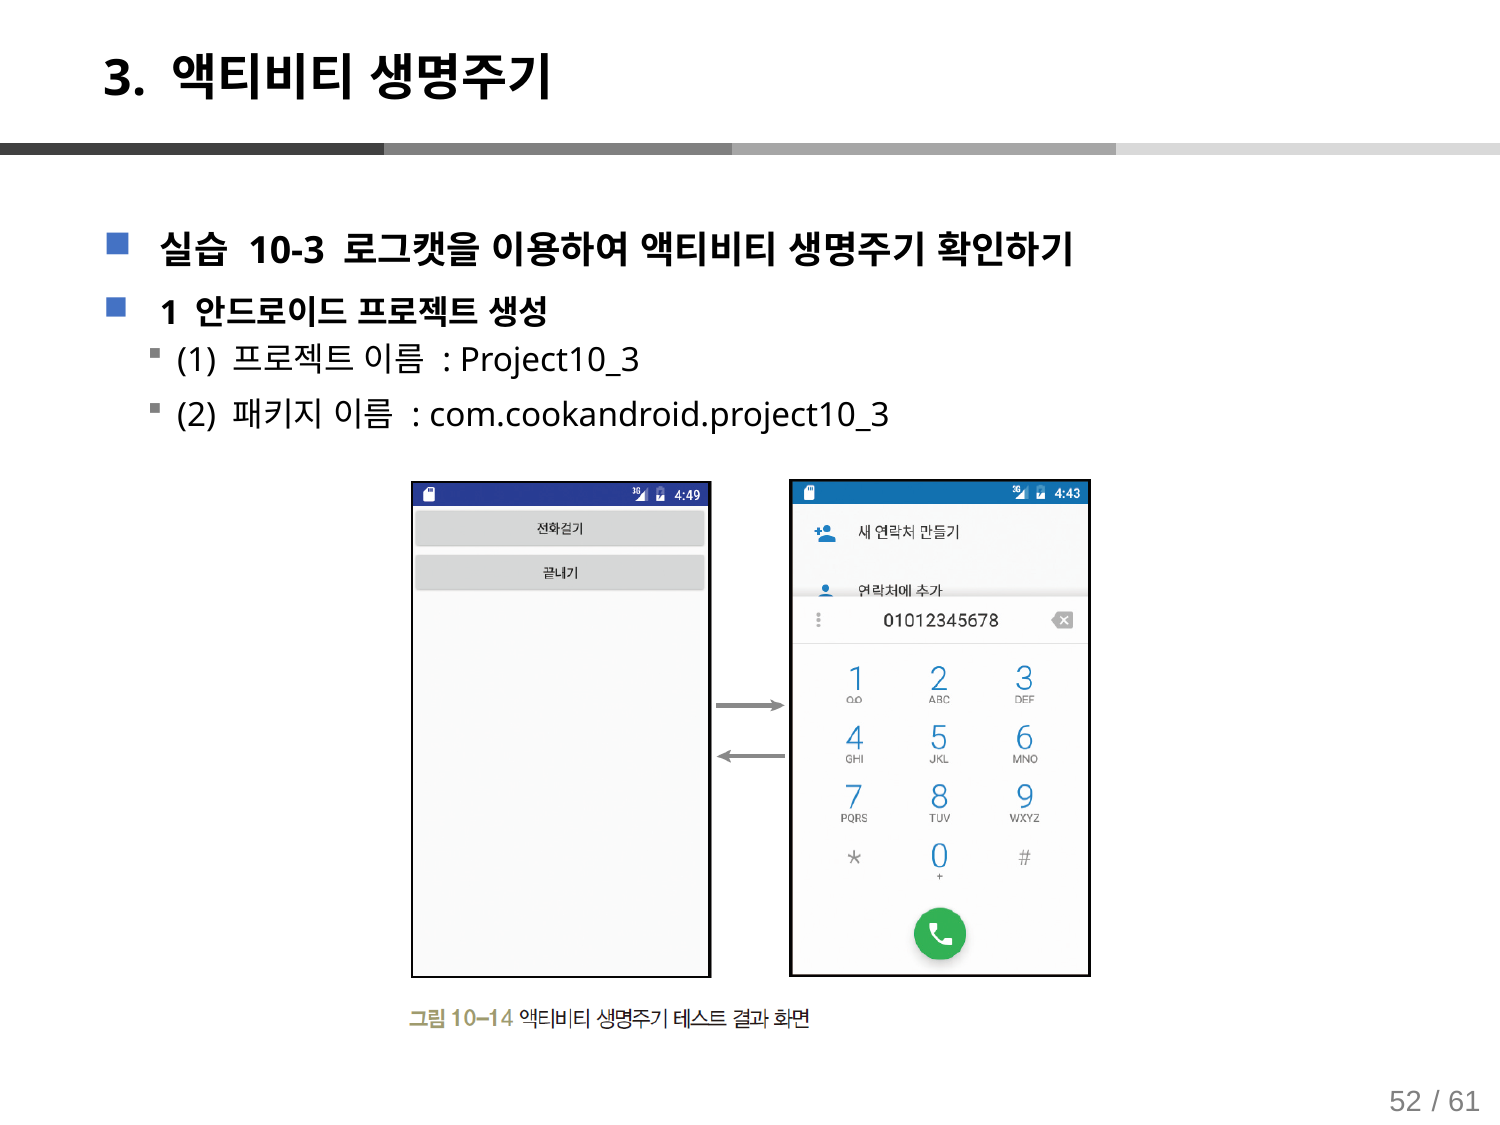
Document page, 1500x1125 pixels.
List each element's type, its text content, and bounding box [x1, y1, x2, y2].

picture [407, 477, 1093, 1030]
list 실습 10-3 로그캣을 이용하여 액티비티 생명주기 확인하기 1 안드로이드 프로젝트 생성 (1) 프로젝트 이름 : Project10_3 (2) 패키지 이름 : com.cookandroid.project10_3 [88, 196, 1436, 1083]
title 3. 액티비티 생명주기 [88, 30, 1211, 121]
